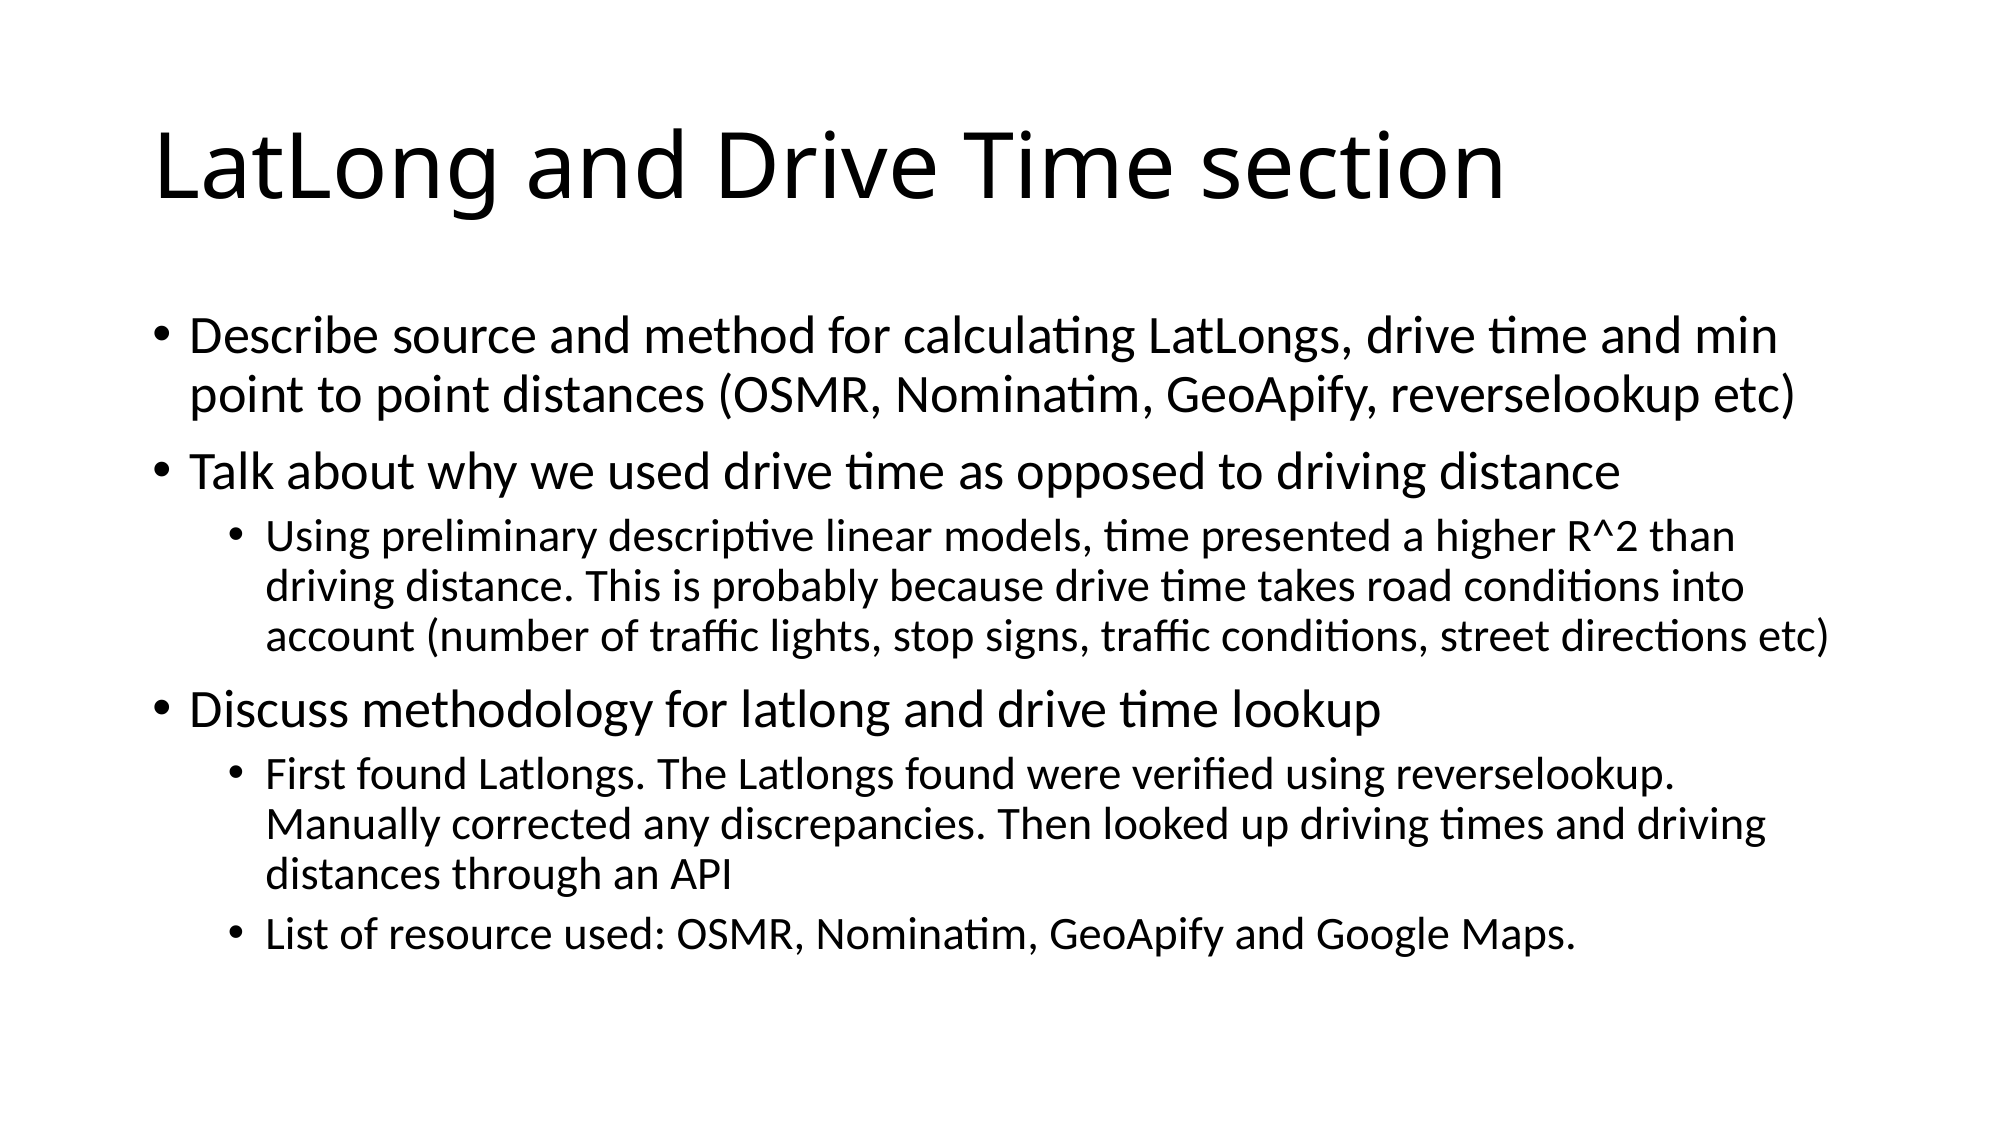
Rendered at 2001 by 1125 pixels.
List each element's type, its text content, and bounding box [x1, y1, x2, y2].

list Describe source and method for calculating LatLongs, drive time and min point to point distances (OSMR, Nominatim, GeoApify, reverselookup etc) Talk about why we used drive time as opposed to driving distance Using preliminary descriptive linear models, time presented a higher R^2 than driving distance. This is probably because drive time takes road conditions into account (number of traffic lights, stop signs, traffic conditions, street directions etc) Discuss methodology for latlong and drive time lookup First found Latlongs. The Latlongs found were verified using reverselookup. Manually corrected any discrepancies. Then looked up driving times and driving distances through an API List of resource used: OSMR, Nominatim, GeoApify and Google Maps. [137, 299, 1863, 1014]
title LatLong and Drive Time section [137, 59, 1863, 278]
